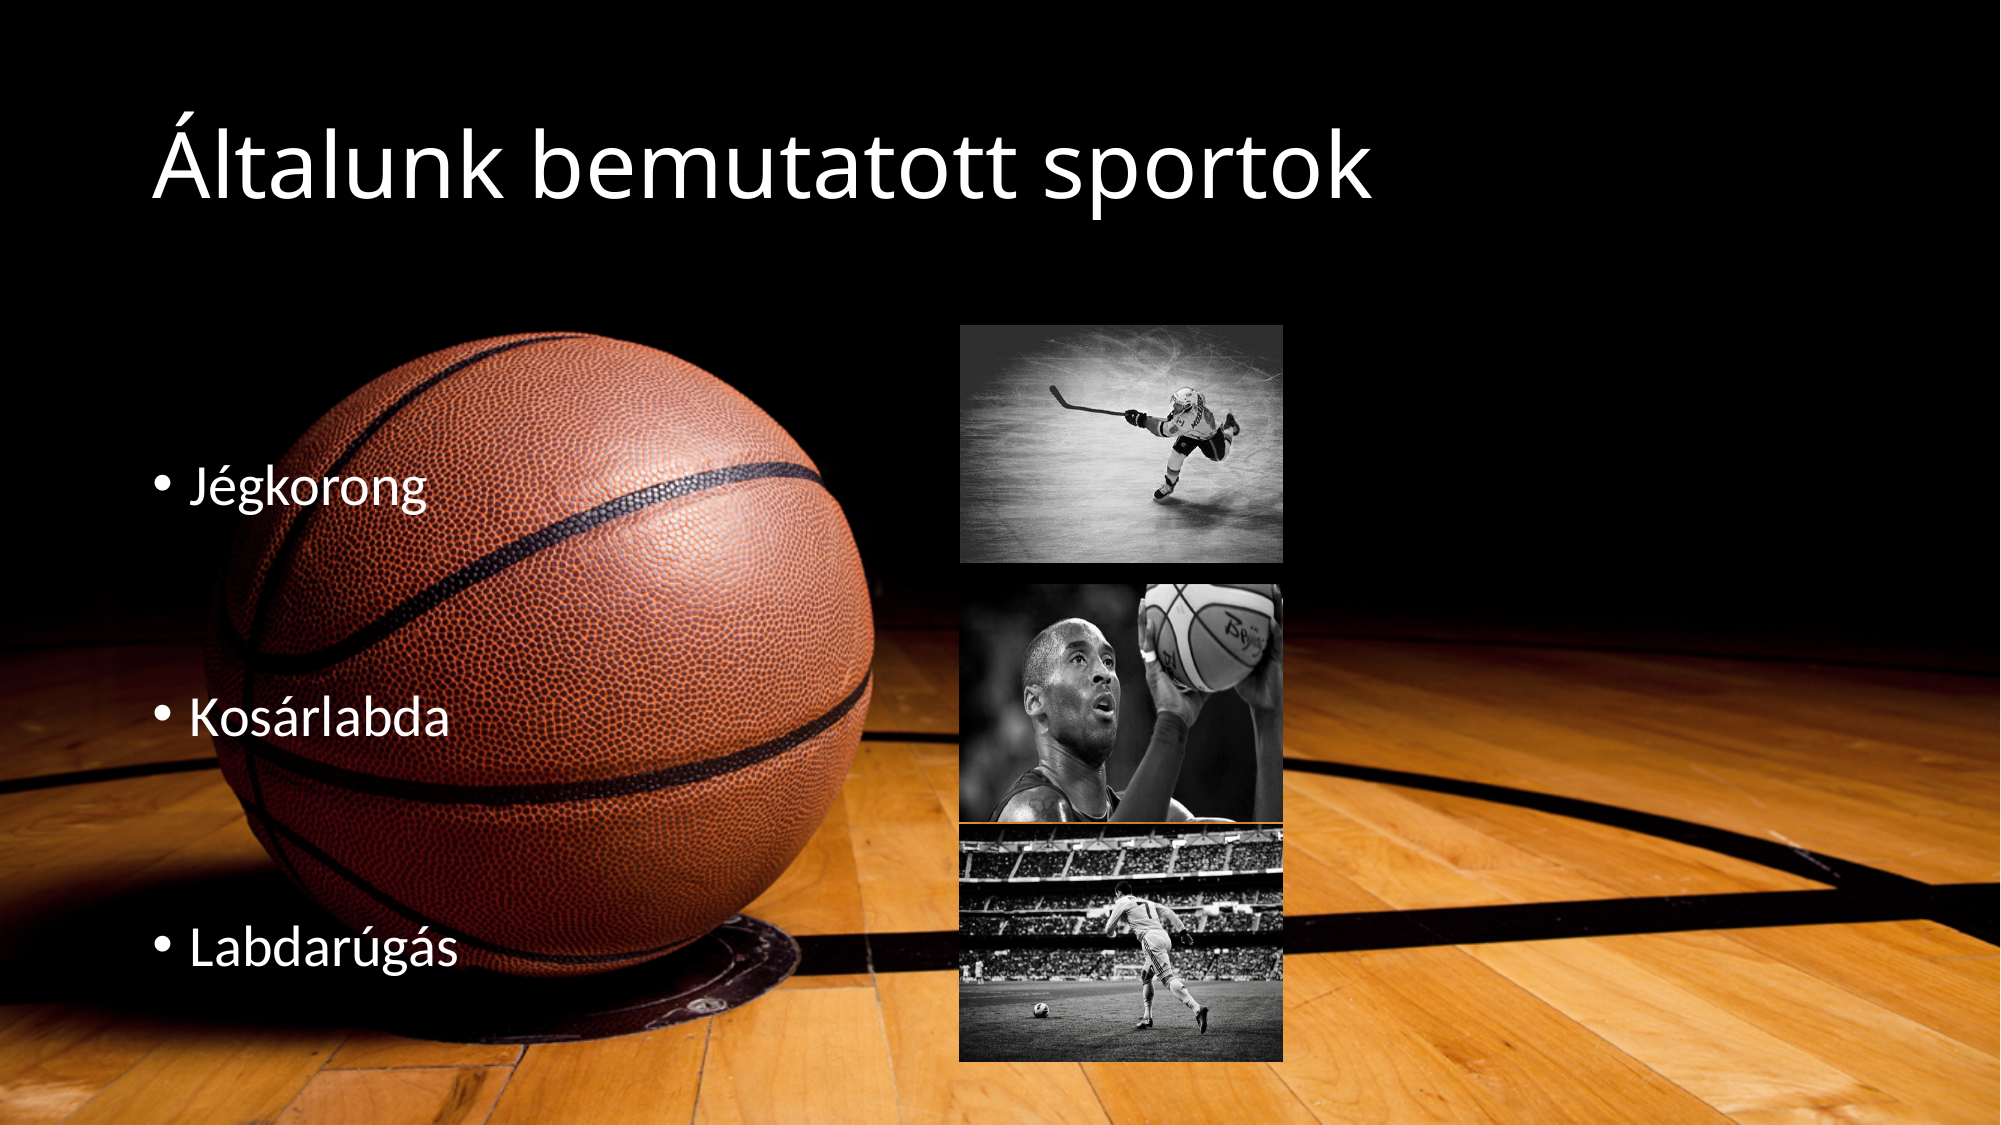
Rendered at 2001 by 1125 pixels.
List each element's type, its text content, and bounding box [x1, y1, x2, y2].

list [960, 325, 1283, 563]
title Általunk bemutatott sportok [137, 59, 1863, 278]
picture [0, 0, 2001, 1125]
list Jégkorong Kosárlabda Labdarúgás [137, 299, 988, 1014]
